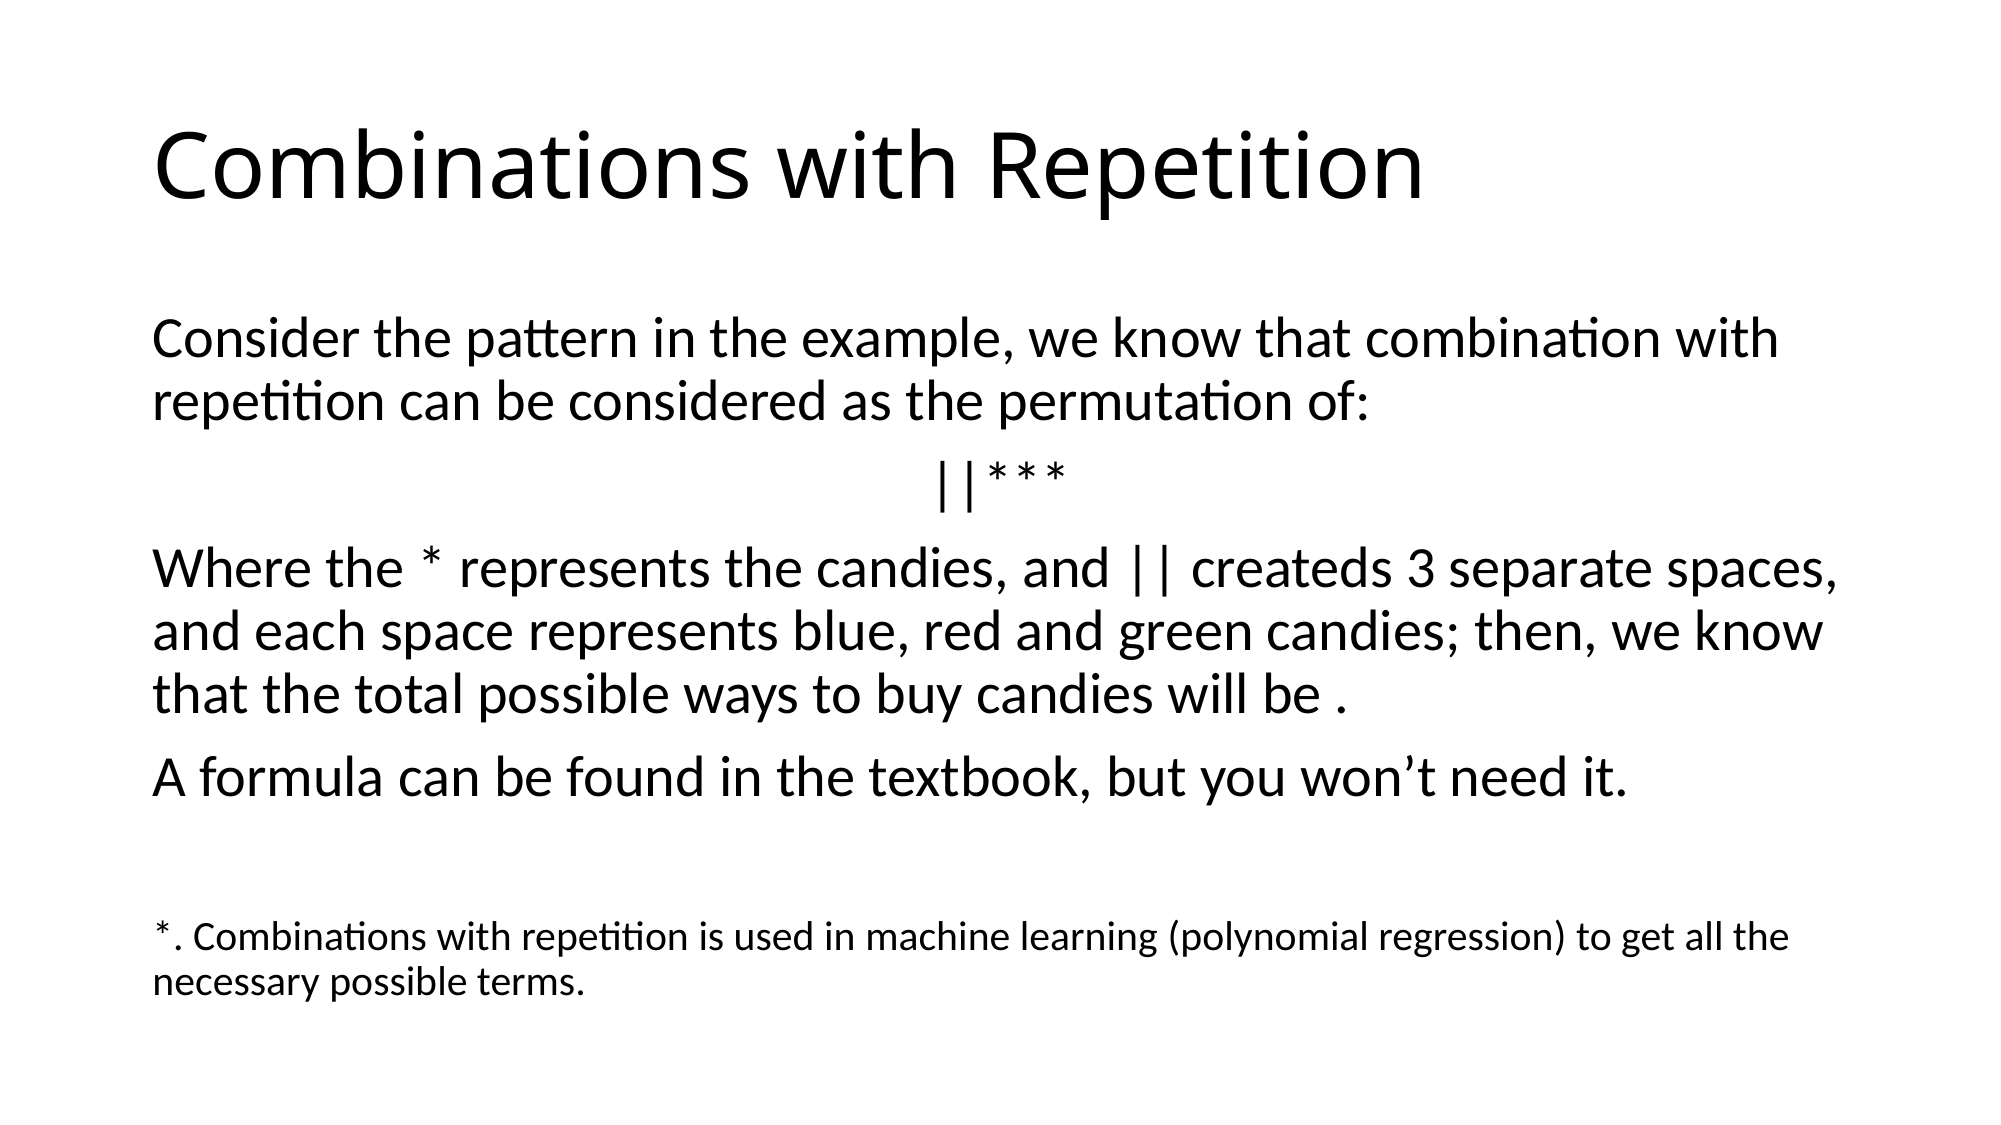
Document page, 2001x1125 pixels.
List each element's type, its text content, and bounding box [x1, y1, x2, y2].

title Combinations with Repetition [137, 59, 1863, 278]
